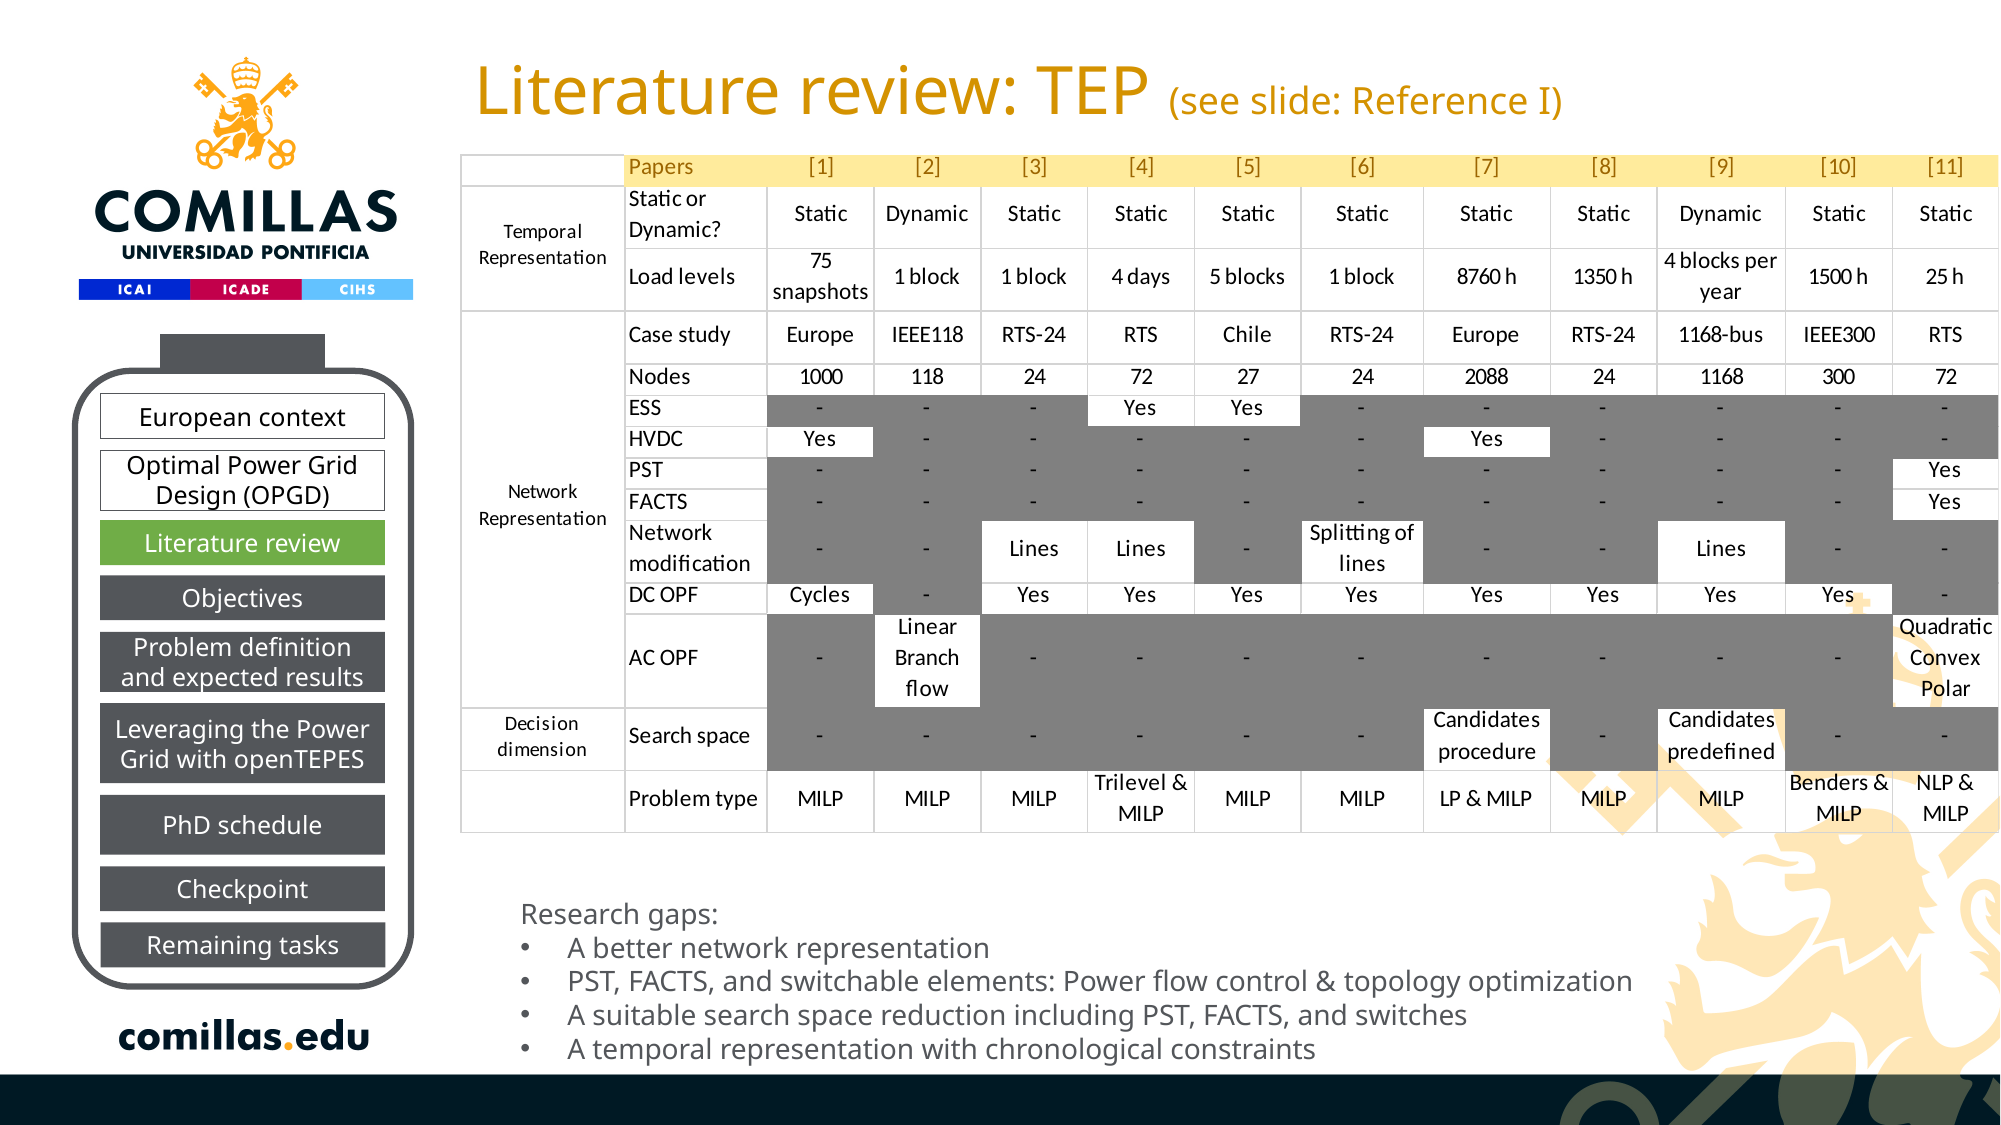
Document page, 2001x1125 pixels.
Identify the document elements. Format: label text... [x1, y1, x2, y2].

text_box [460, 154, 2000, 834]
title Literature review: TEP (see slide: Reference I) [460, 50, 1963, 154]
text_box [74, 334, 412, 987]
text_box Research gaps: A better network representation PST, FACTS, and switchable elements: Power flow control & topology optimization A suitable search space reduction including PST, FACTS, and switches A temporal representation with chronological constraints [505, 888, 1649, 1073]
picture [0, 0, 2001, 1125]
